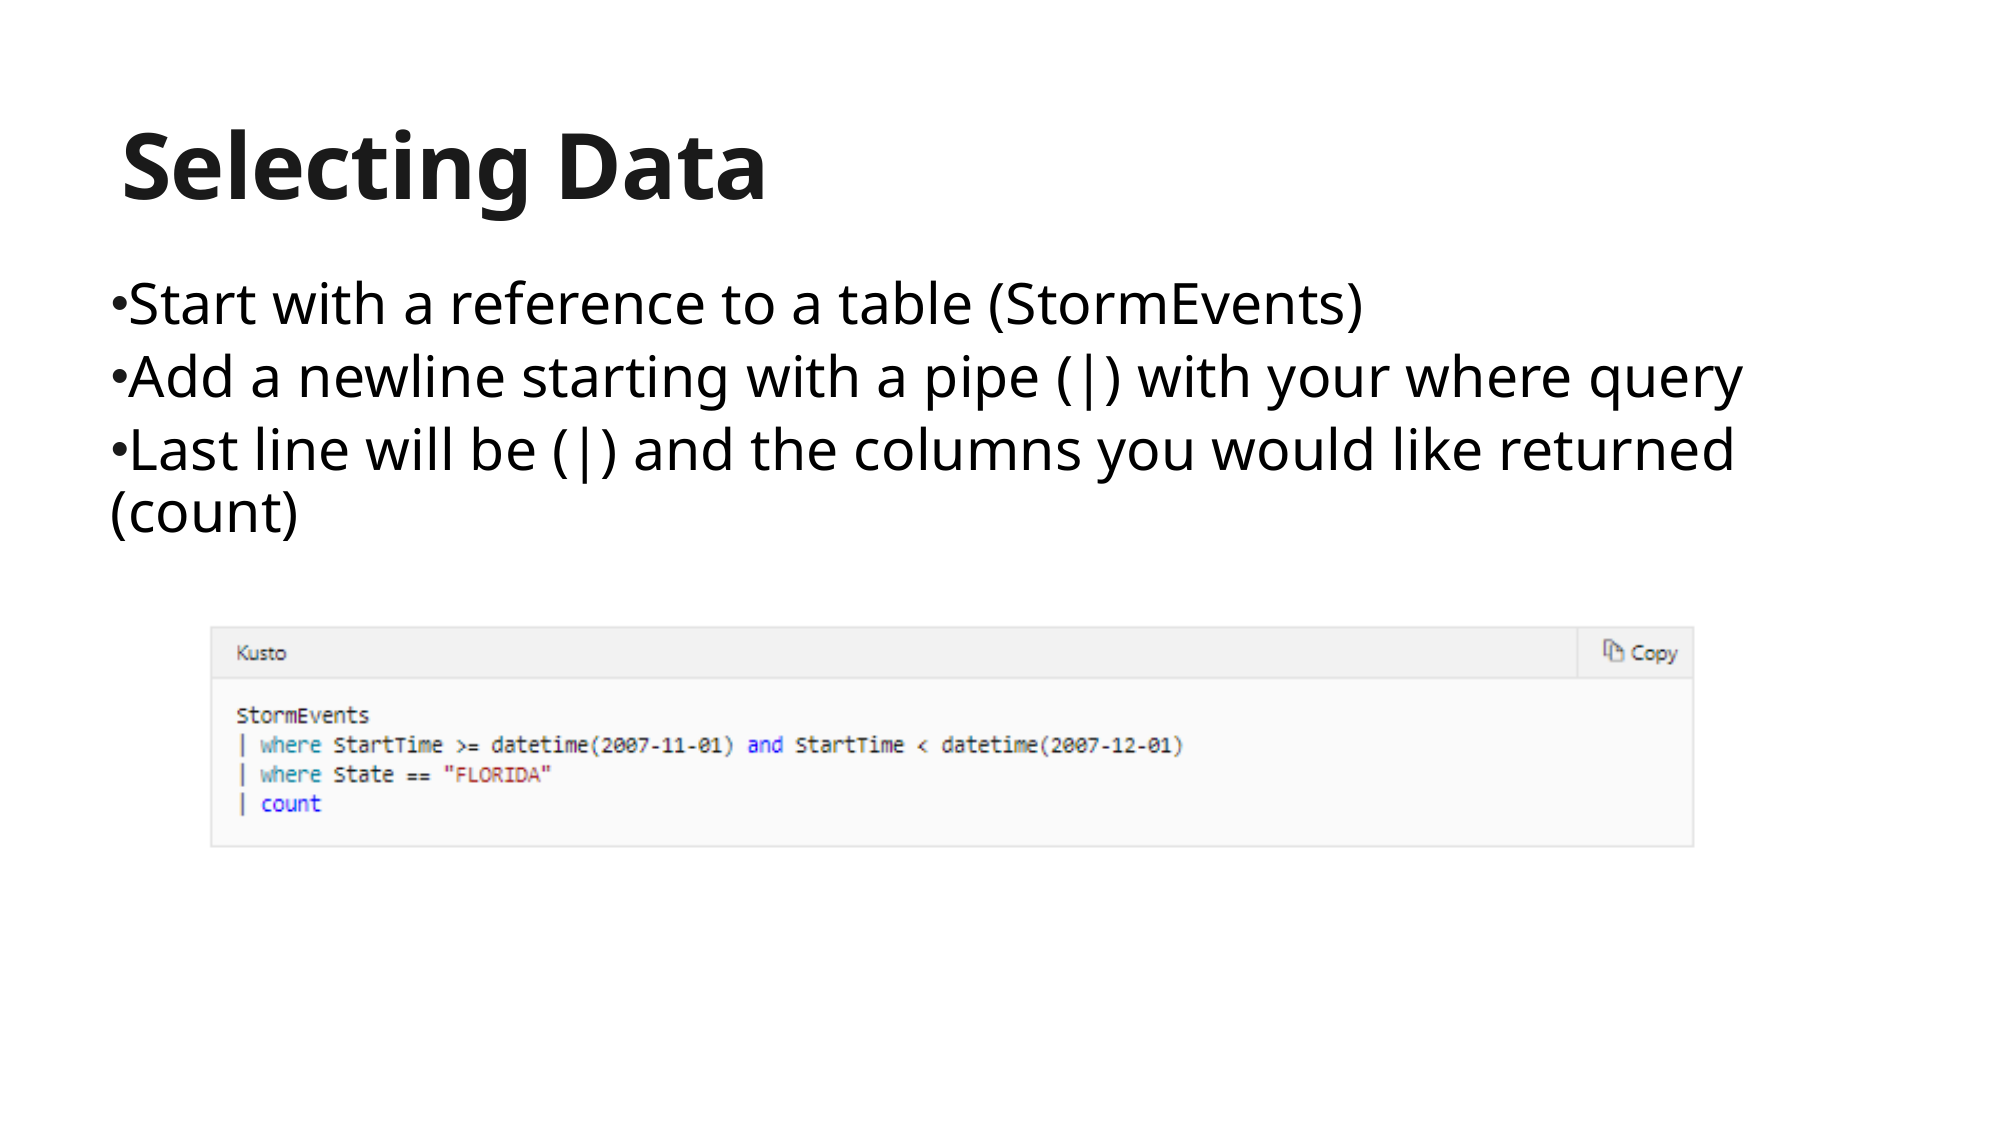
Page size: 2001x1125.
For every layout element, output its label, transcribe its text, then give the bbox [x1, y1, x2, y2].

list Start with a reference to a table (StormEvents) Add a newline starting with a pipe (|) with your where query Last line will be (|) and the columns you would like returned (count) [95, 267, 1905, 889]
title Selecting Data [106, 103, 1887, 236]
picture [195, 609, 1718, 870]
